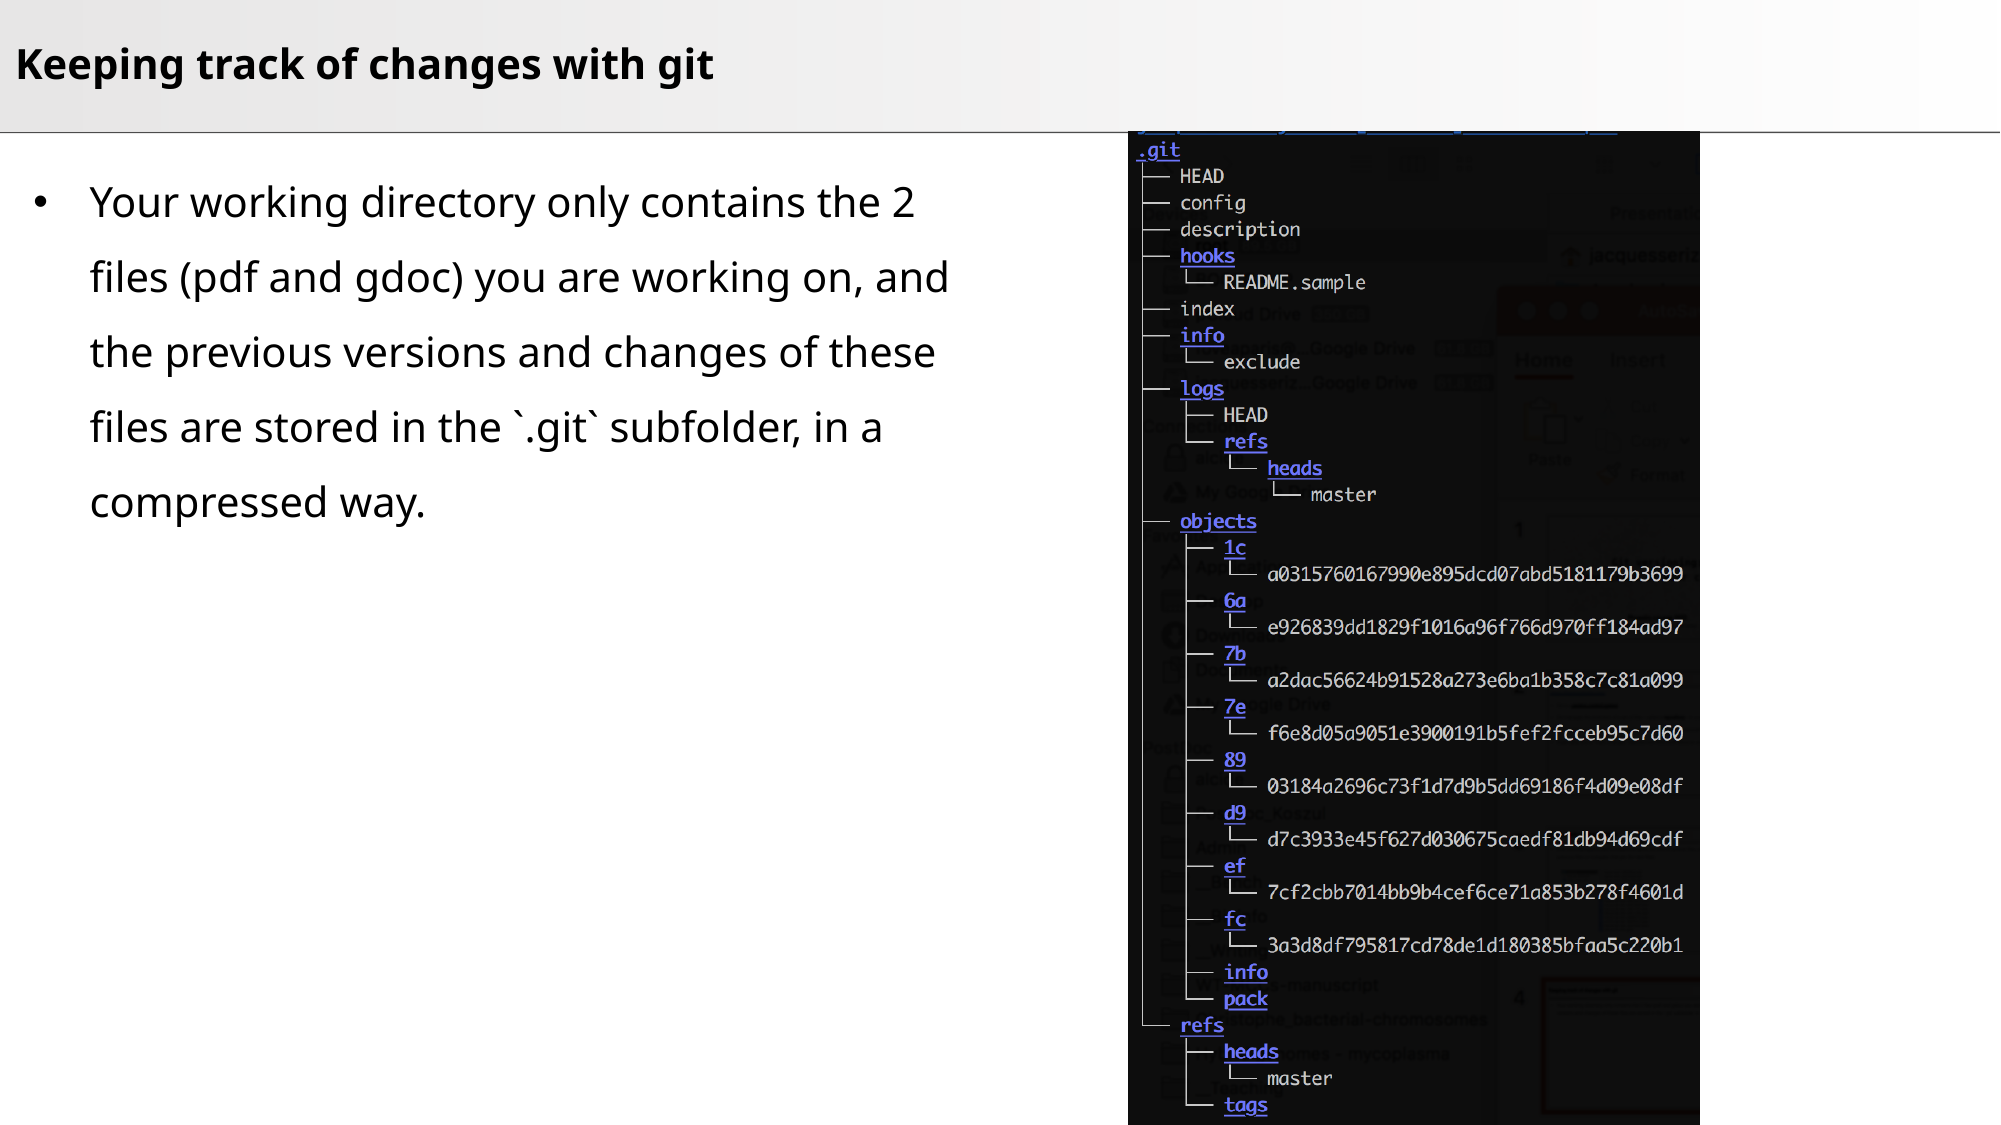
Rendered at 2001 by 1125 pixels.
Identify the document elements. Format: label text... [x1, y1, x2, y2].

title Keeping track of changes with git [0, 0, 2000, 132]
picture [1128, 131, 1700, 1125]
list Your working directory only contains the 2 files (pdf and gdoc) you are working on, and the previous versions and changes of these files are stored in the `.git` subfolder, in a compressed way. [18, 143, 1015, 1049]
